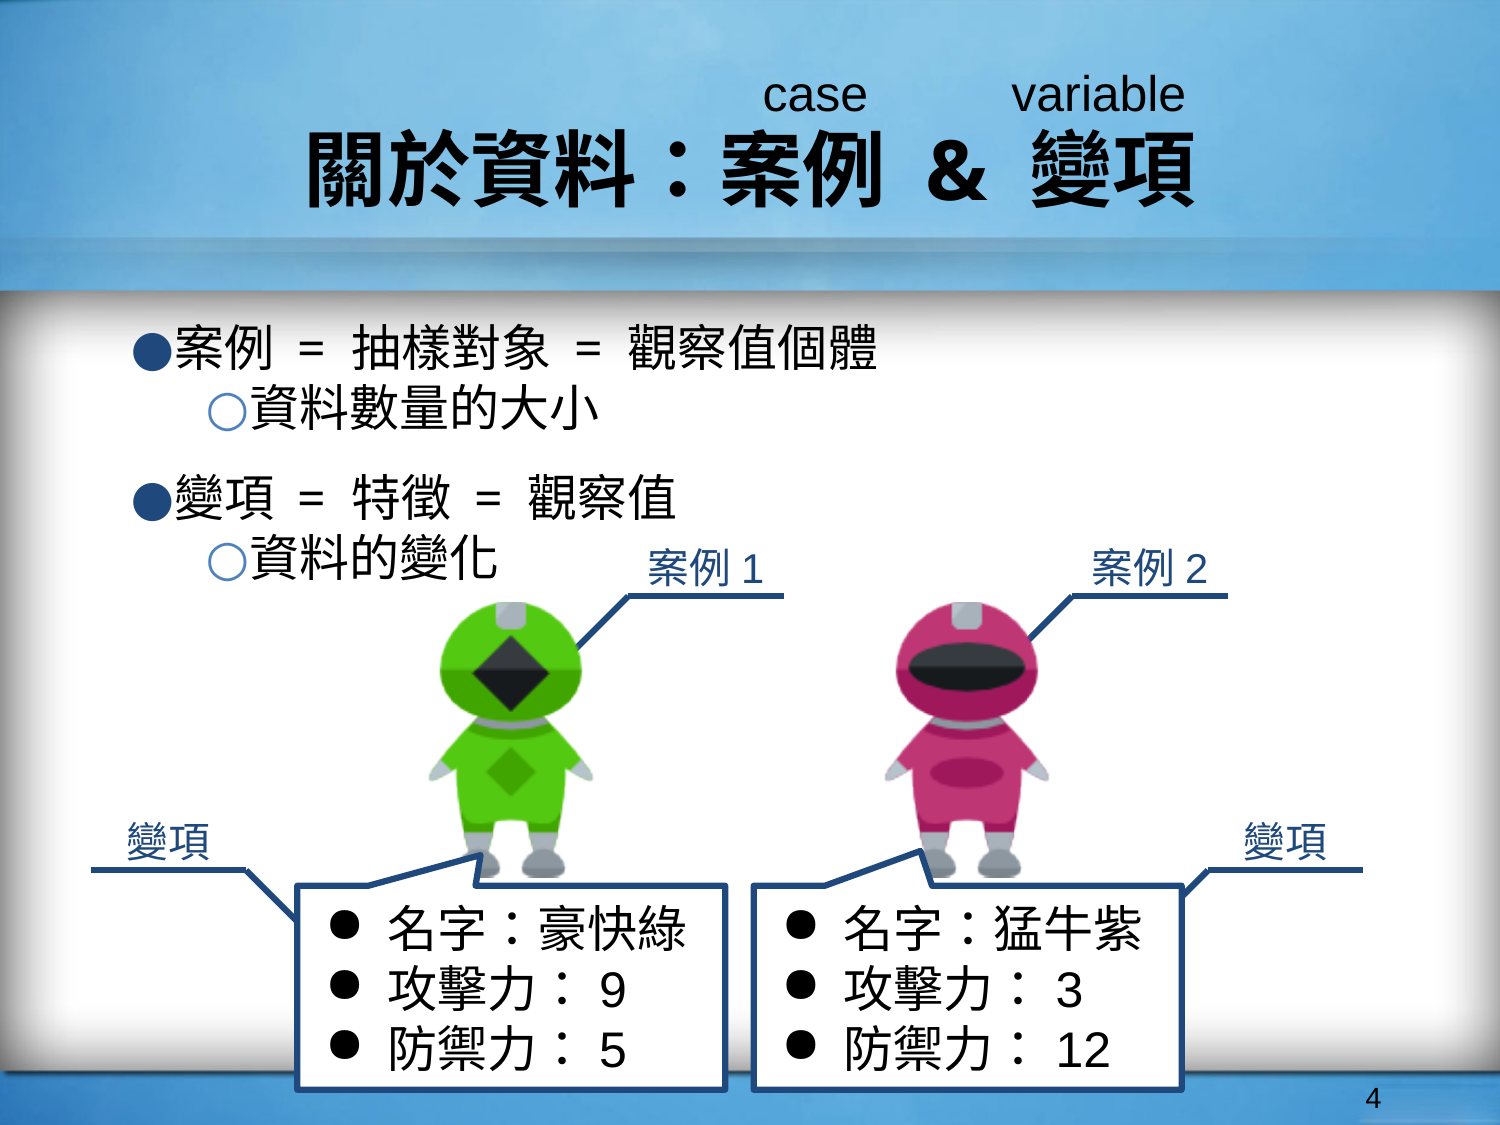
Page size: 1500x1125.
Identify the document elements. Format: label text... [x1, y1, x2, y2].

slide_number ‹#› [1350, 1074, 1488, 1118]
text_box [1137, 800, 1364, 942]
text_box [557, 526, 784, 668]
text_box 名字：猛牛紫 攻擊力：3 防禦力：12 [753, 884, 1182, 1090]
text_box 名字：豪快綠 攻擊力：9 防禦力：5 [297, 884, 726, 1090]
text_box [1001, 526, 1228, 668]
list 案例 = 抽樣對象 = 觀察值個體 資料數量的大小 變項 = 特徵 = 觀察值 資料的變化 [78, 292, 1422, 614]
text_box variable [984, 69, 1213, 113]
picture [0, 0, 1500, 1125]
title 關於資料：案例 & 變項 [78, 27, 1422, 232]
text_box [90, 800, 317, 942]
text_box case [737, 69, 894, 113]
